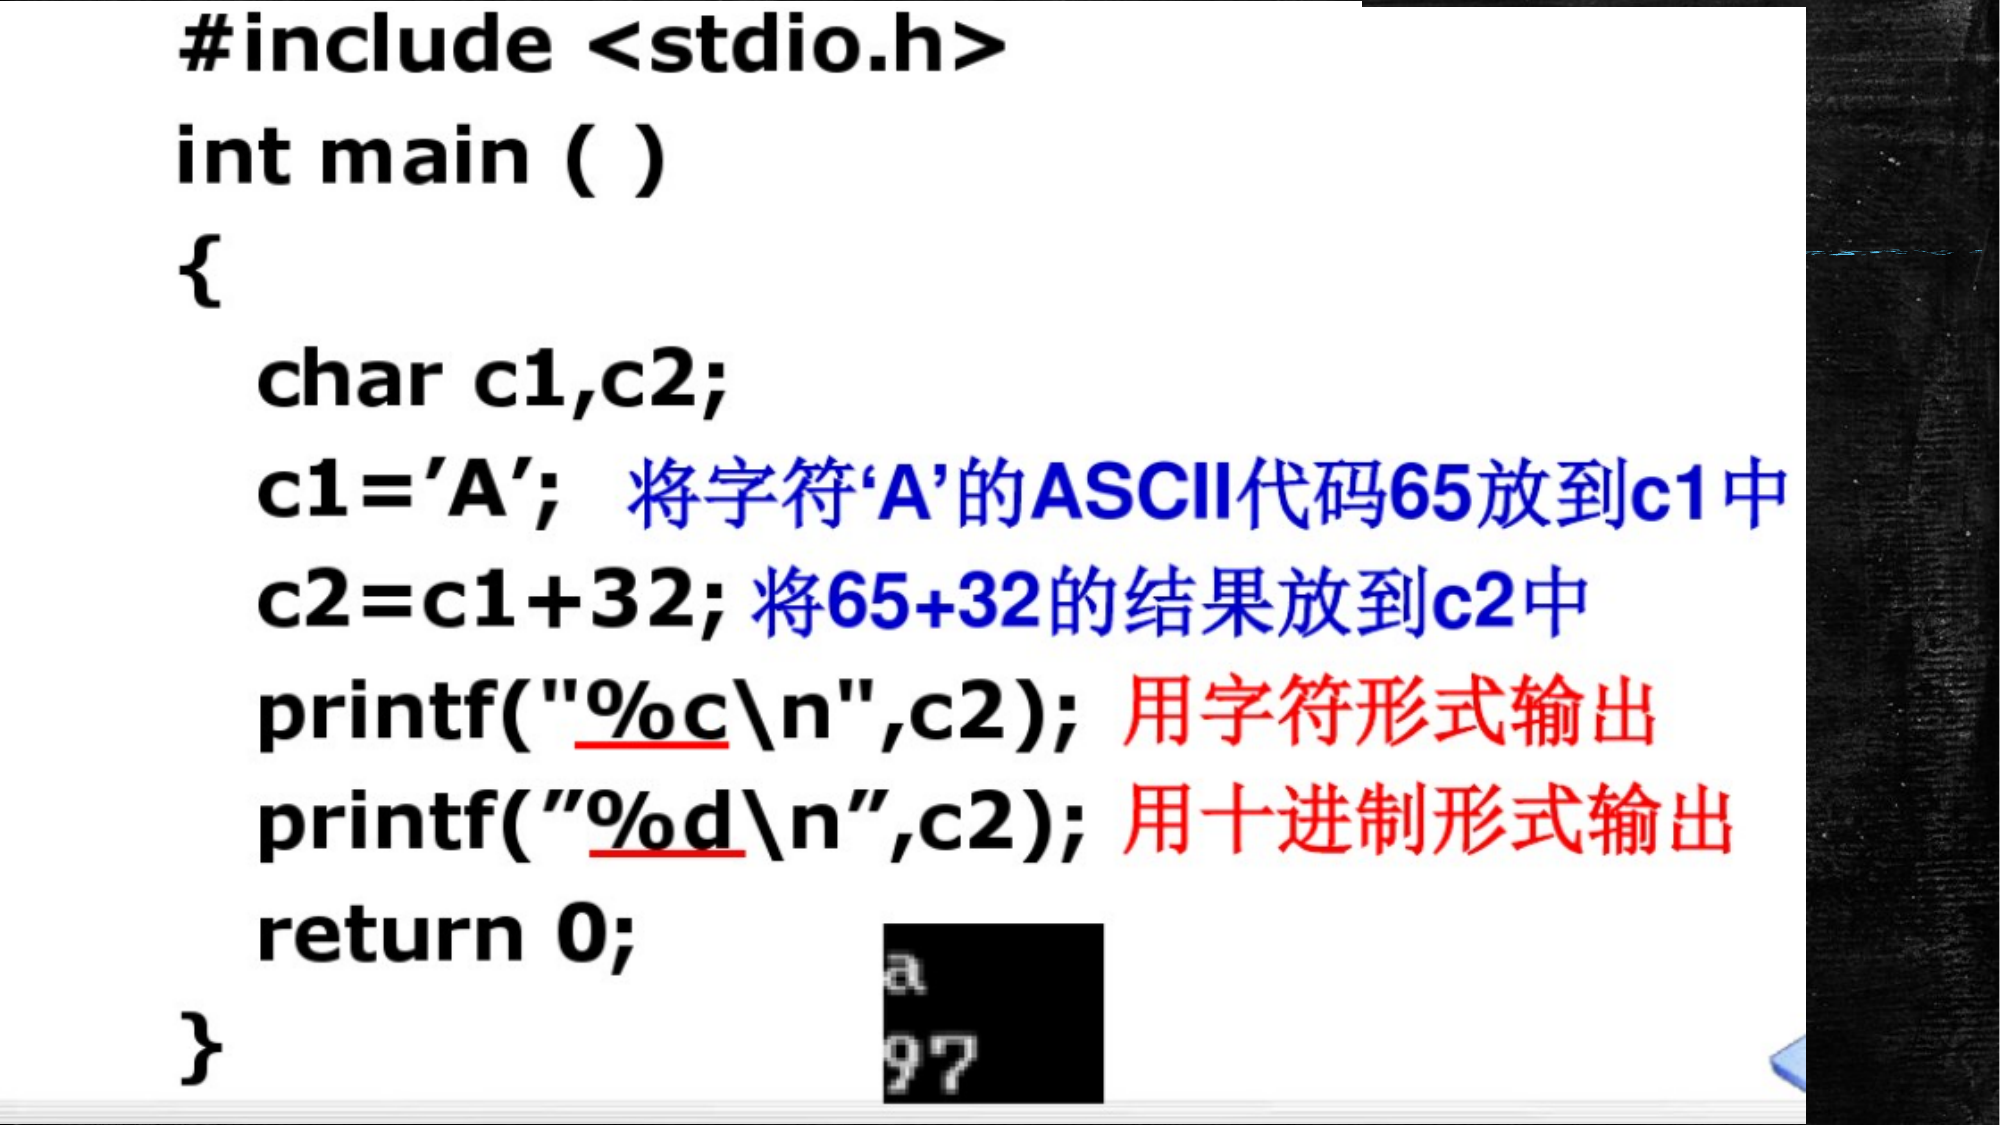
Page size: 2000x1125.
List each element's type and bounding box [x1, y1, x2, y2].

list [0, 1, 1362, 7]
picture [0, 7, 1806, 1124]
